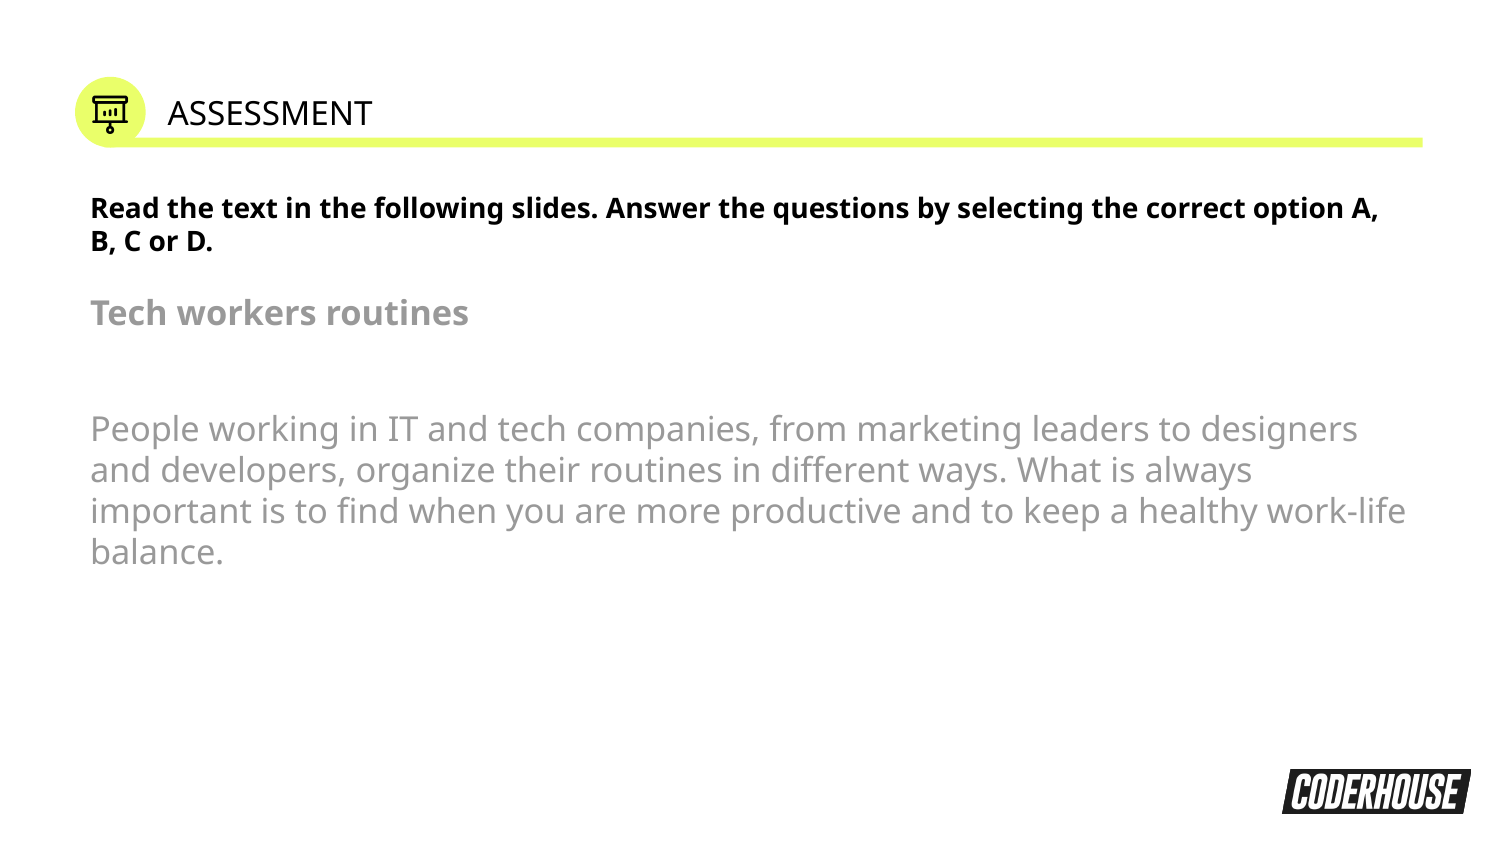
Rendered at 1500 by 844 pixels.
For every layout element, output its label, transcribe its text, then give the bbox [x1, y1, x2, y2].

picture [1281, 769, 1471, 814]
text_box Read the text in the following slides. Answer the questions by selecting the correct option A, B, C or D. Tech workers routines People working in IT and tech companies, from marketing leaders to designers and developers, organize their routines in different ways. What is always important is to find when you are more productive and to keep a healthy work-life balance. [74, 174, 1423, 688]
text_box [74, 76, 146, 148]
text_box [150, 137, 1423, 148]
text_box ASSESSMENT [152, 76, 678, 137]
